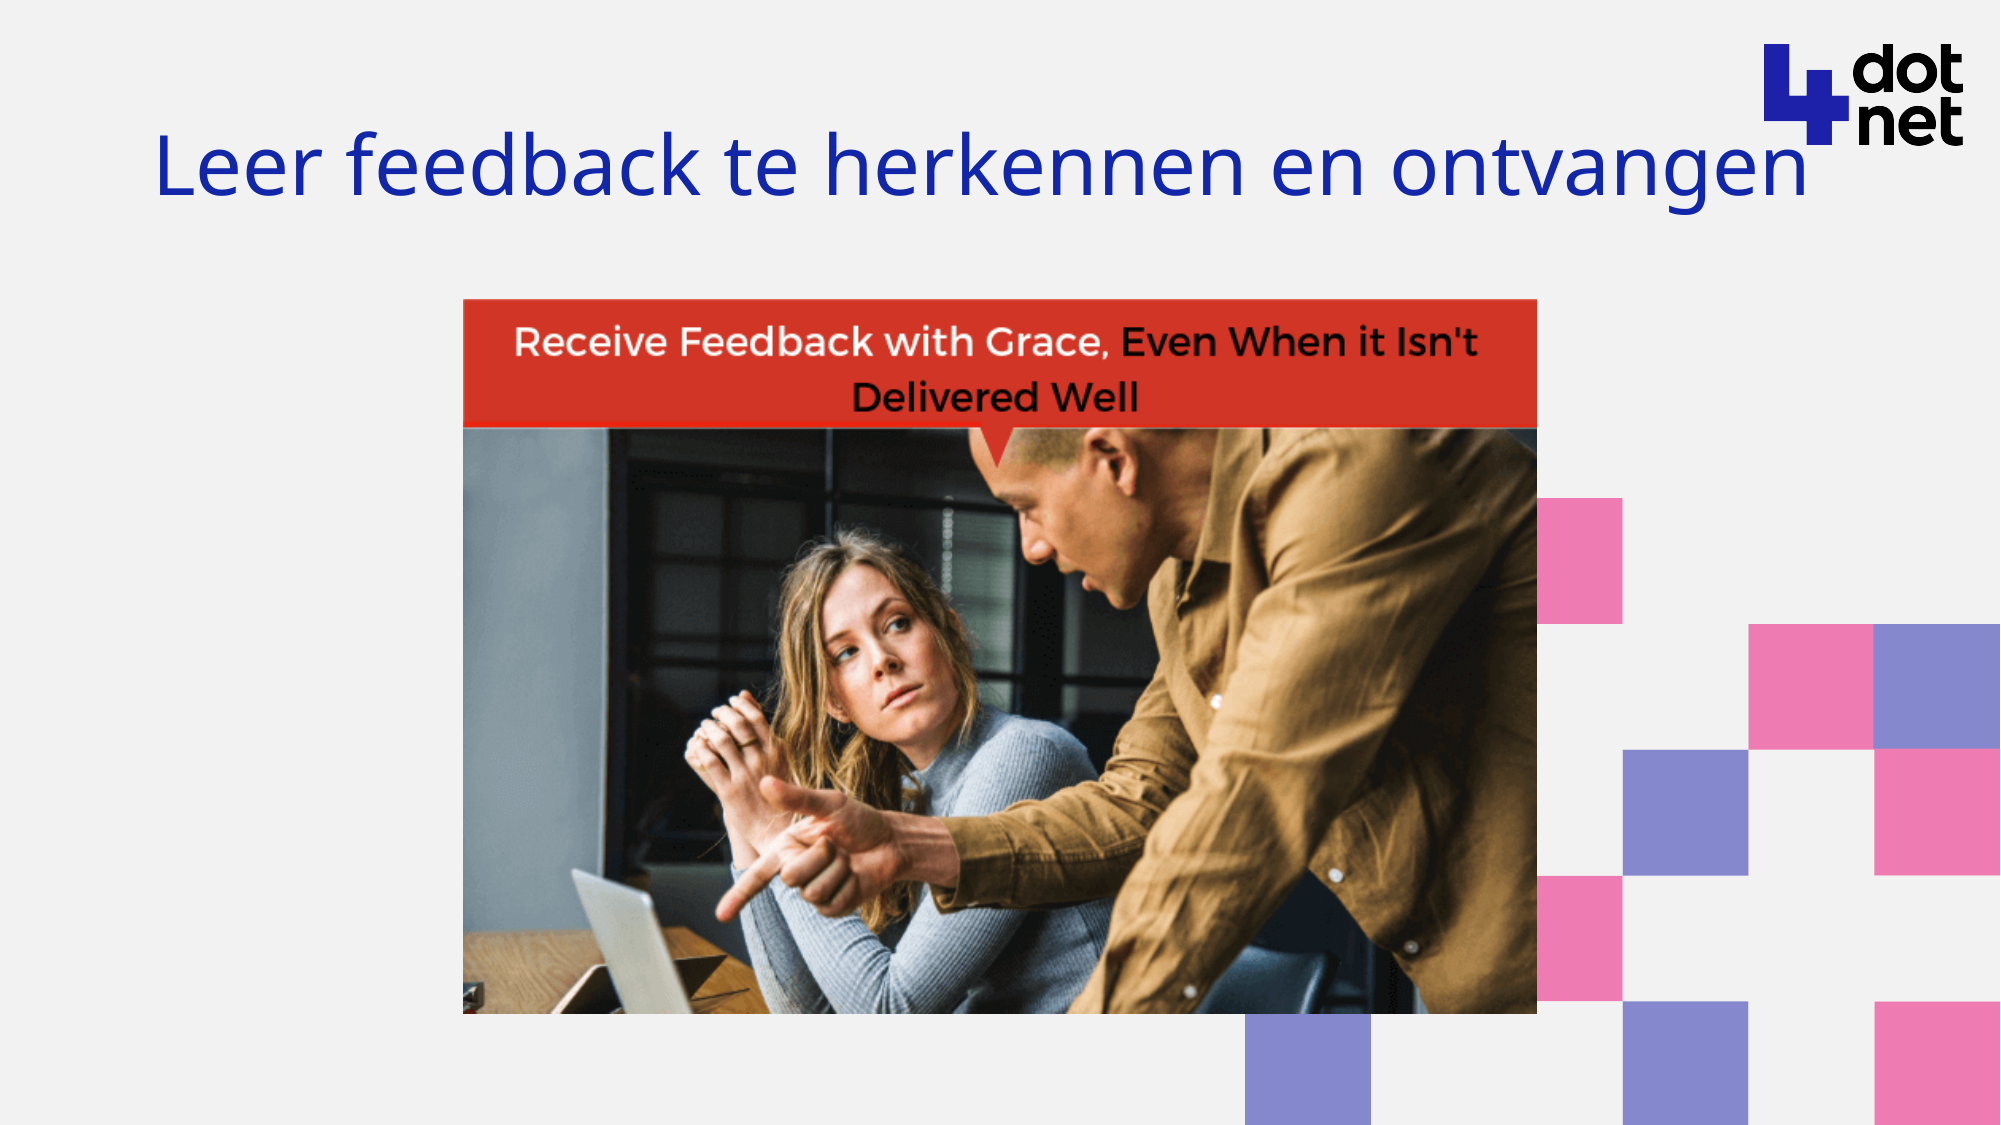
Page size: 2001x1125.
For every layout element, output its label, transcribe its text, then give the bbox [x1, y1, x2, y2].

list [463, 299, 1537, 1014]
picture [1764, 44, 1963, 146]
title Leer feedback te herkennen en ontvangen [137, 59, 1863, 278]
